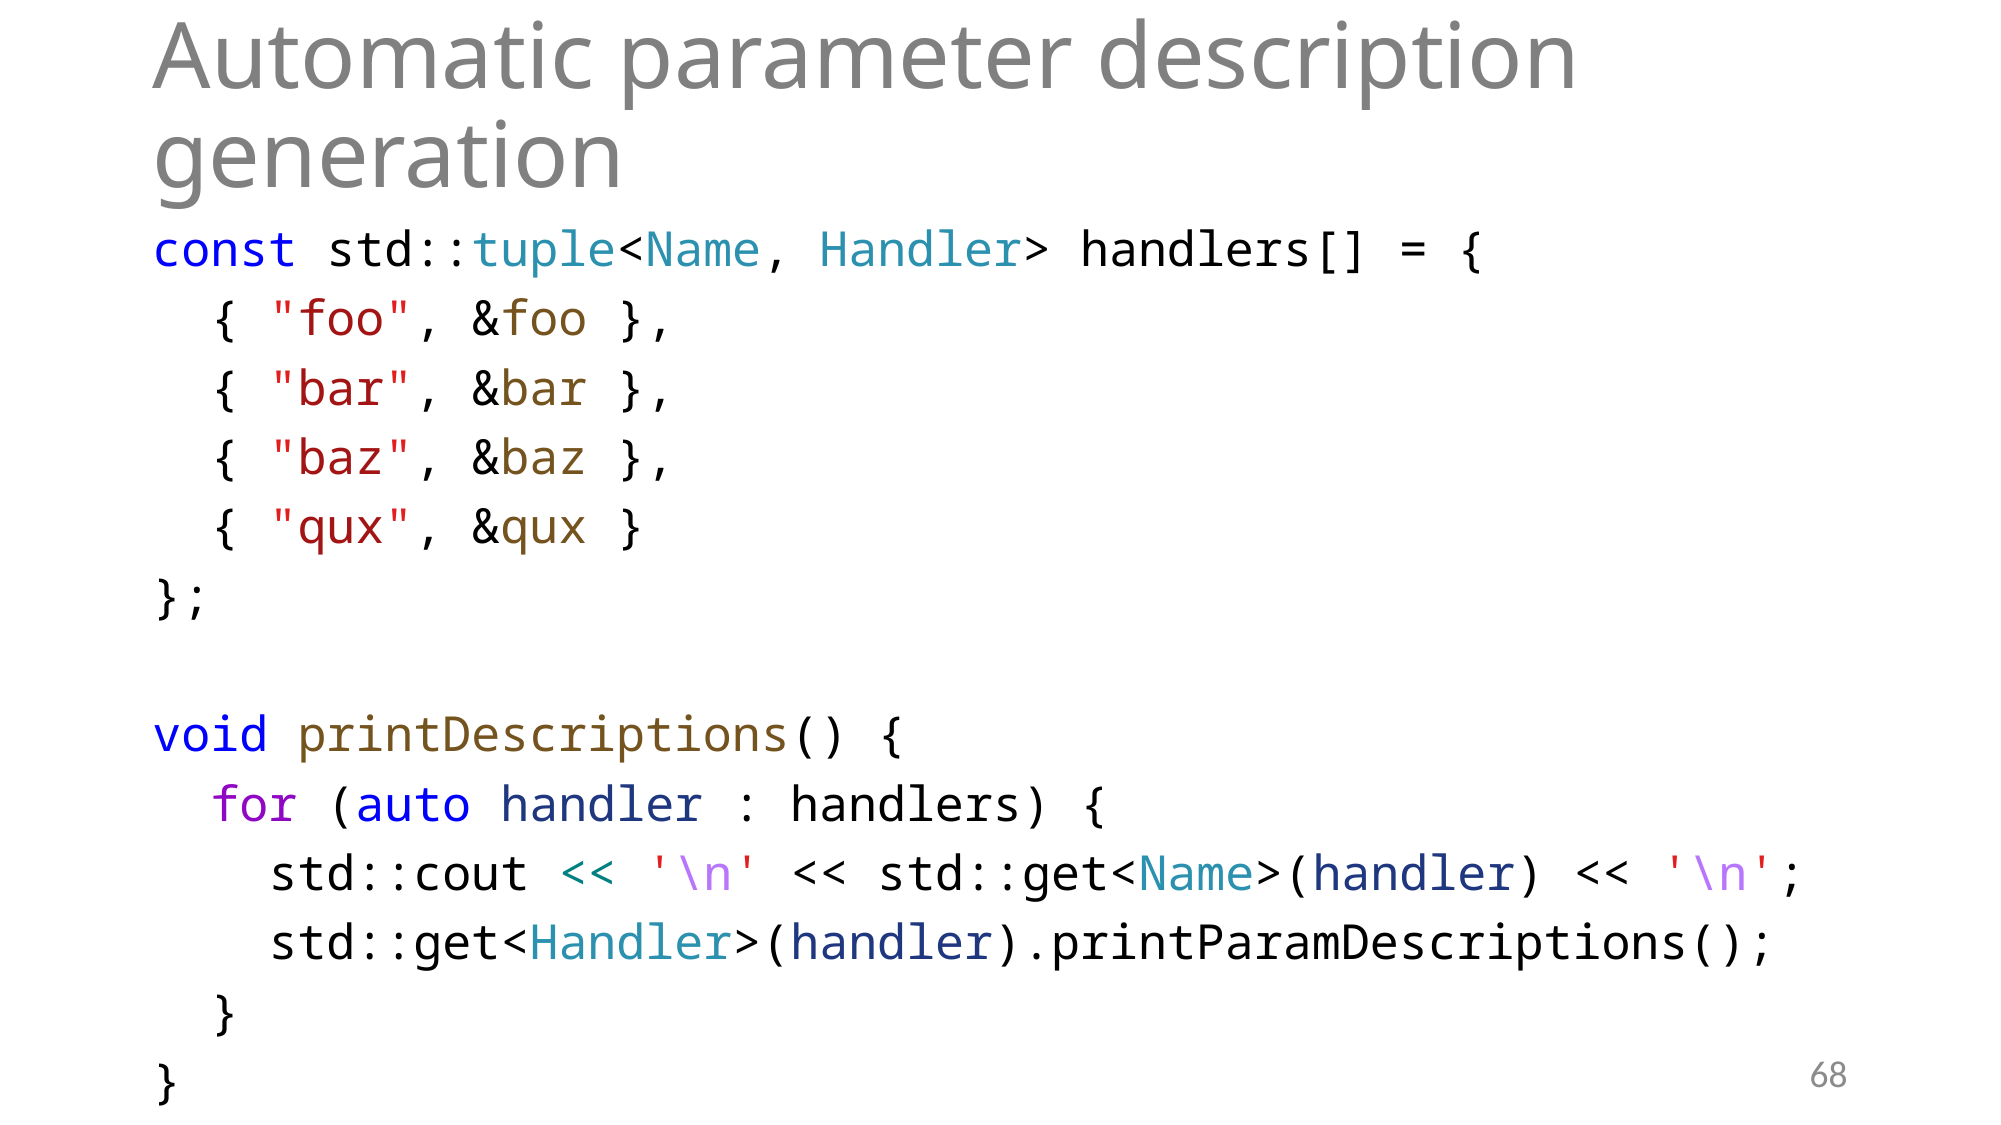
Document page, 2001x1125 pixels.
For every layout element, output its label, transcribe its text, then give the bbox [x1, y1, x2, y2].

list const std::tuple<Name, Handler> handlers[] = { { "foo", &foo }, { "bar", &bar }, { "baz", &baz }, { "qux", &qux } }; void printDescriptions() { for (auto handler : handlers) { std::cout << '\n' << std::get<Name>(handler) << '\n'; std::get<Handler>(handler).printParamDescriptions(); } } [137, 217, 1863, 1125]
title Automatic parameter description generation [137, 0, 1863, 217]
slide_number 68 [1412, 1042, 1863, 1103]
